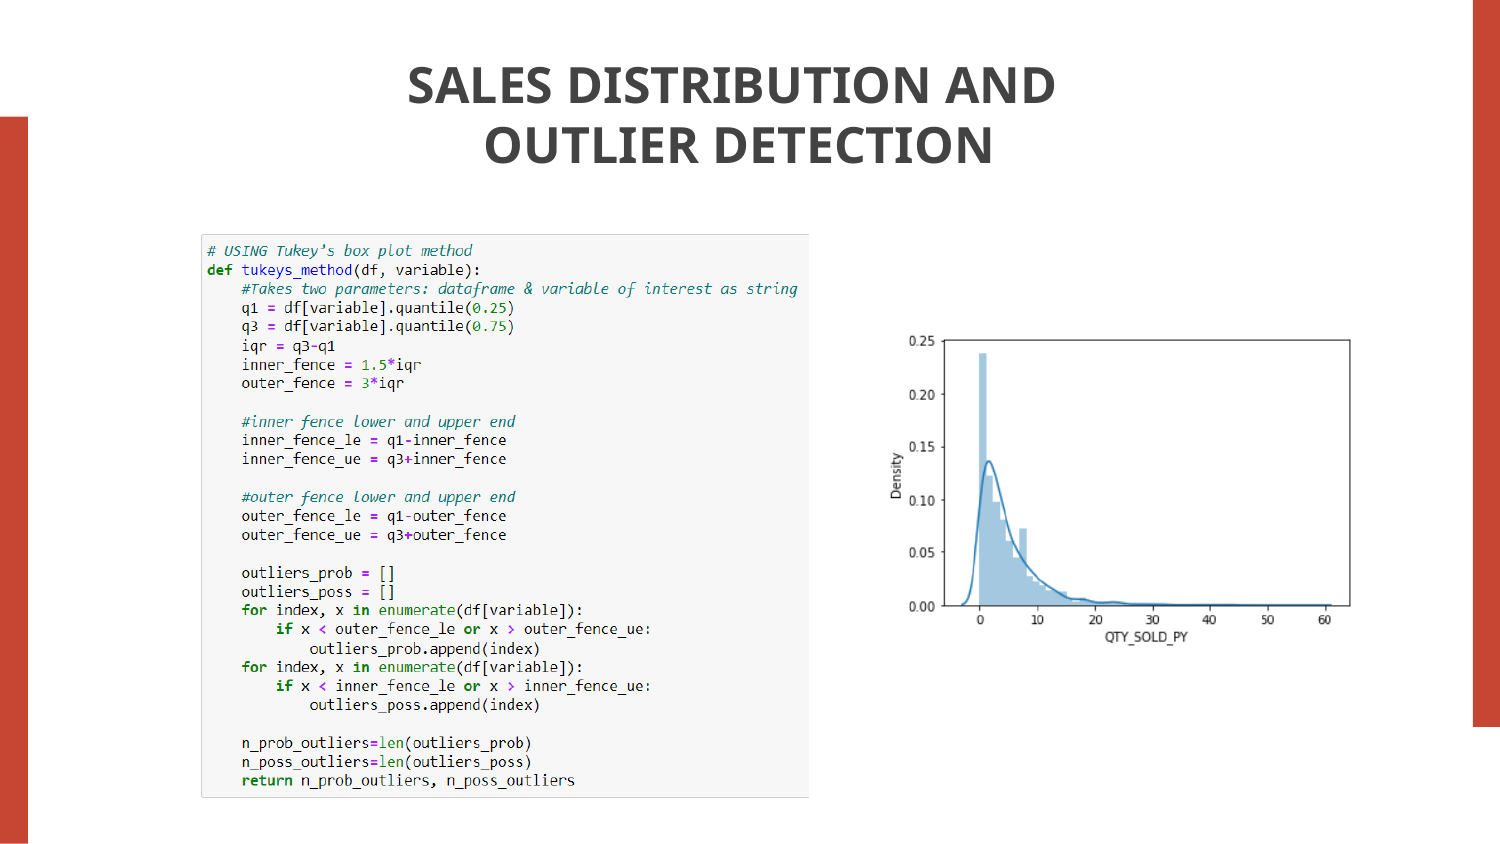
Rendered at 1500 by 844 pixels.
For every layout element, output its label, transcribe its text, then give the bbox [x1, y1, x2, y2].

text_box [74, 132, 1425, 194]
picture [876, 328, 1361, 653]
picture [197, 232, 809, 802]
title SALES DISTRIBUTION AND OUTLIER DETECTION [175, 55, 1304, 132]
